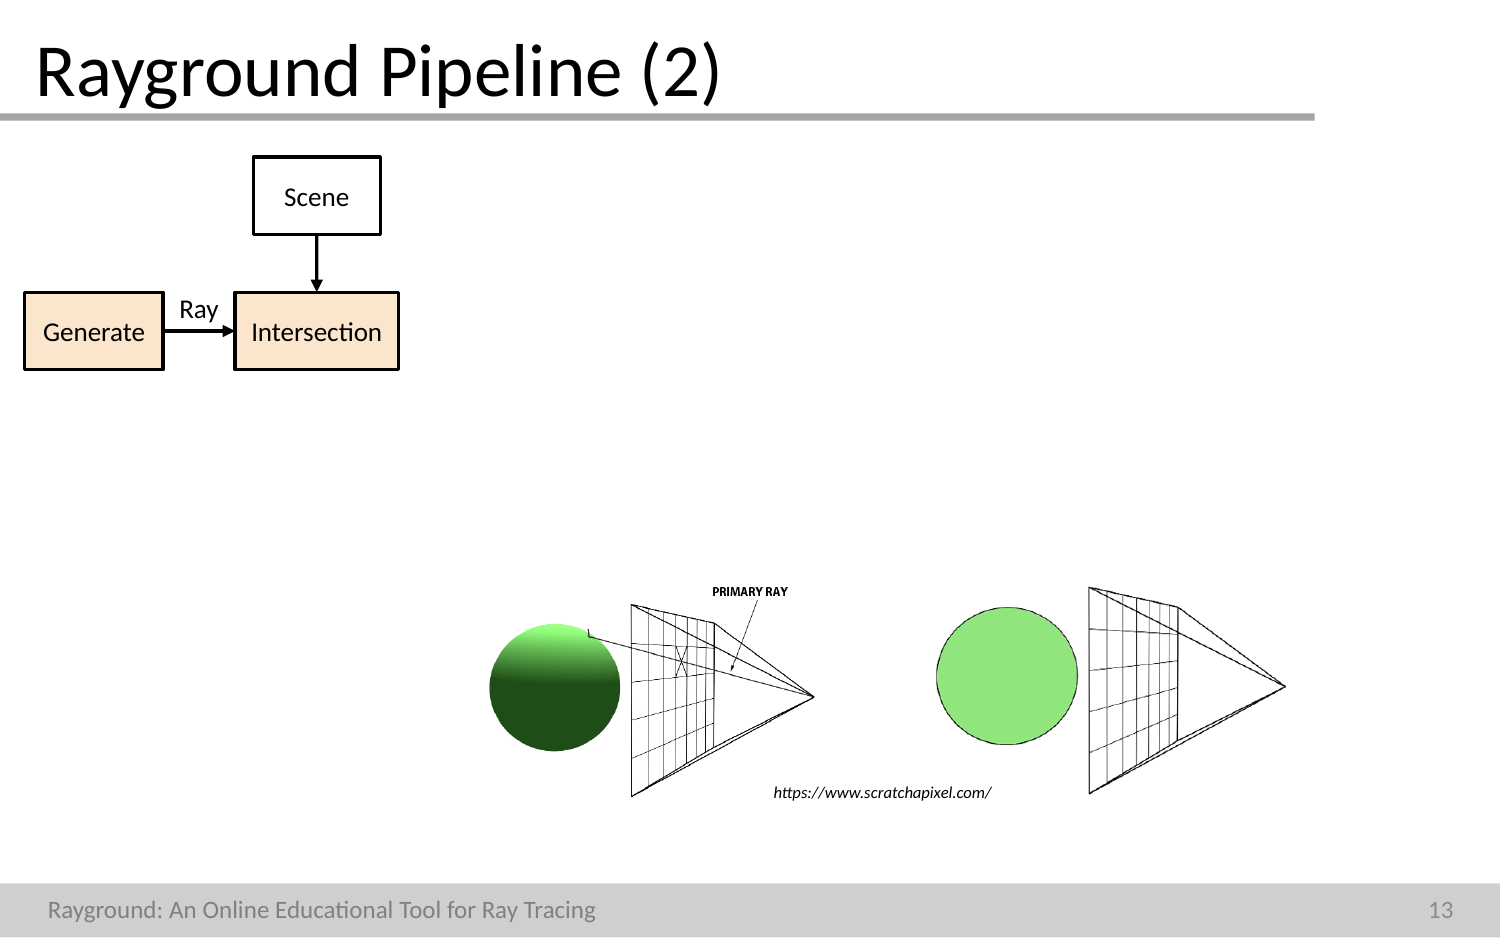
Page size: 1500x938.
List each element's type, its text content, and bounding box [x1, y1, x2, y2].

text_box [471, 496, 830, 811]
footer Rayground: An Online Educational Tool for Ray Tracing [32, 883, 1341, 934]
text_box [24, 156, 399, 371]
picture [907, 541, 1315, 841]
slide_number 13 [1350, 883, 1469, 934]
text_box https://www.scratchapixel.com/ [830, 774, 907, 810]
title Rayground Pipeline (2) [20, 0, 1315, 146]
